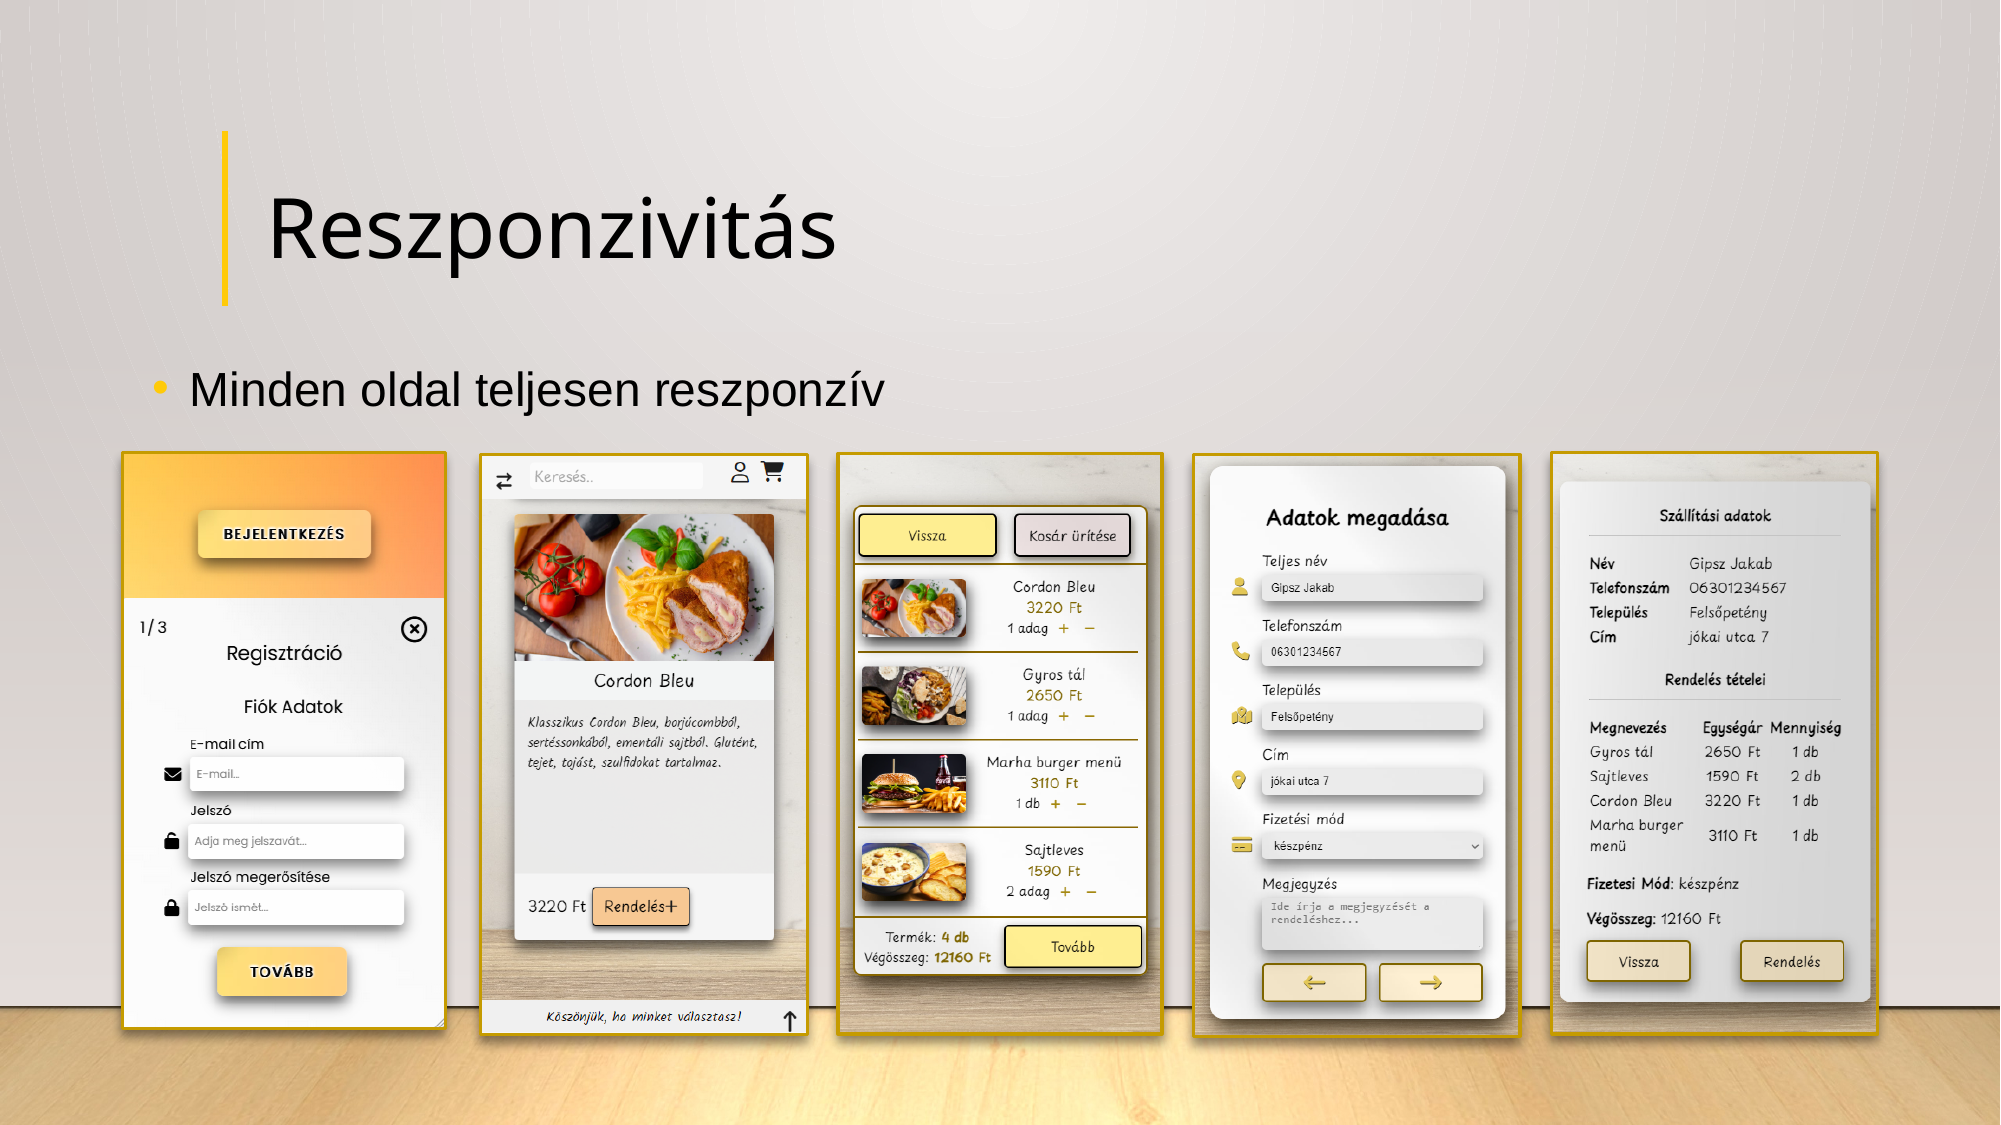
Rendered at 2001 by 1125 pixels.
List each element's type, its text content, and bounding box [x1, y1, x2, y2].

list Minden oldal teljesen reszponzív [137, 339, 1863, 453]
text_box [123, 453, 1877, 1035]
picture [0, 1006, 2000, 1125]
title Reszponzivitás [251, 111, 1814, 284]
